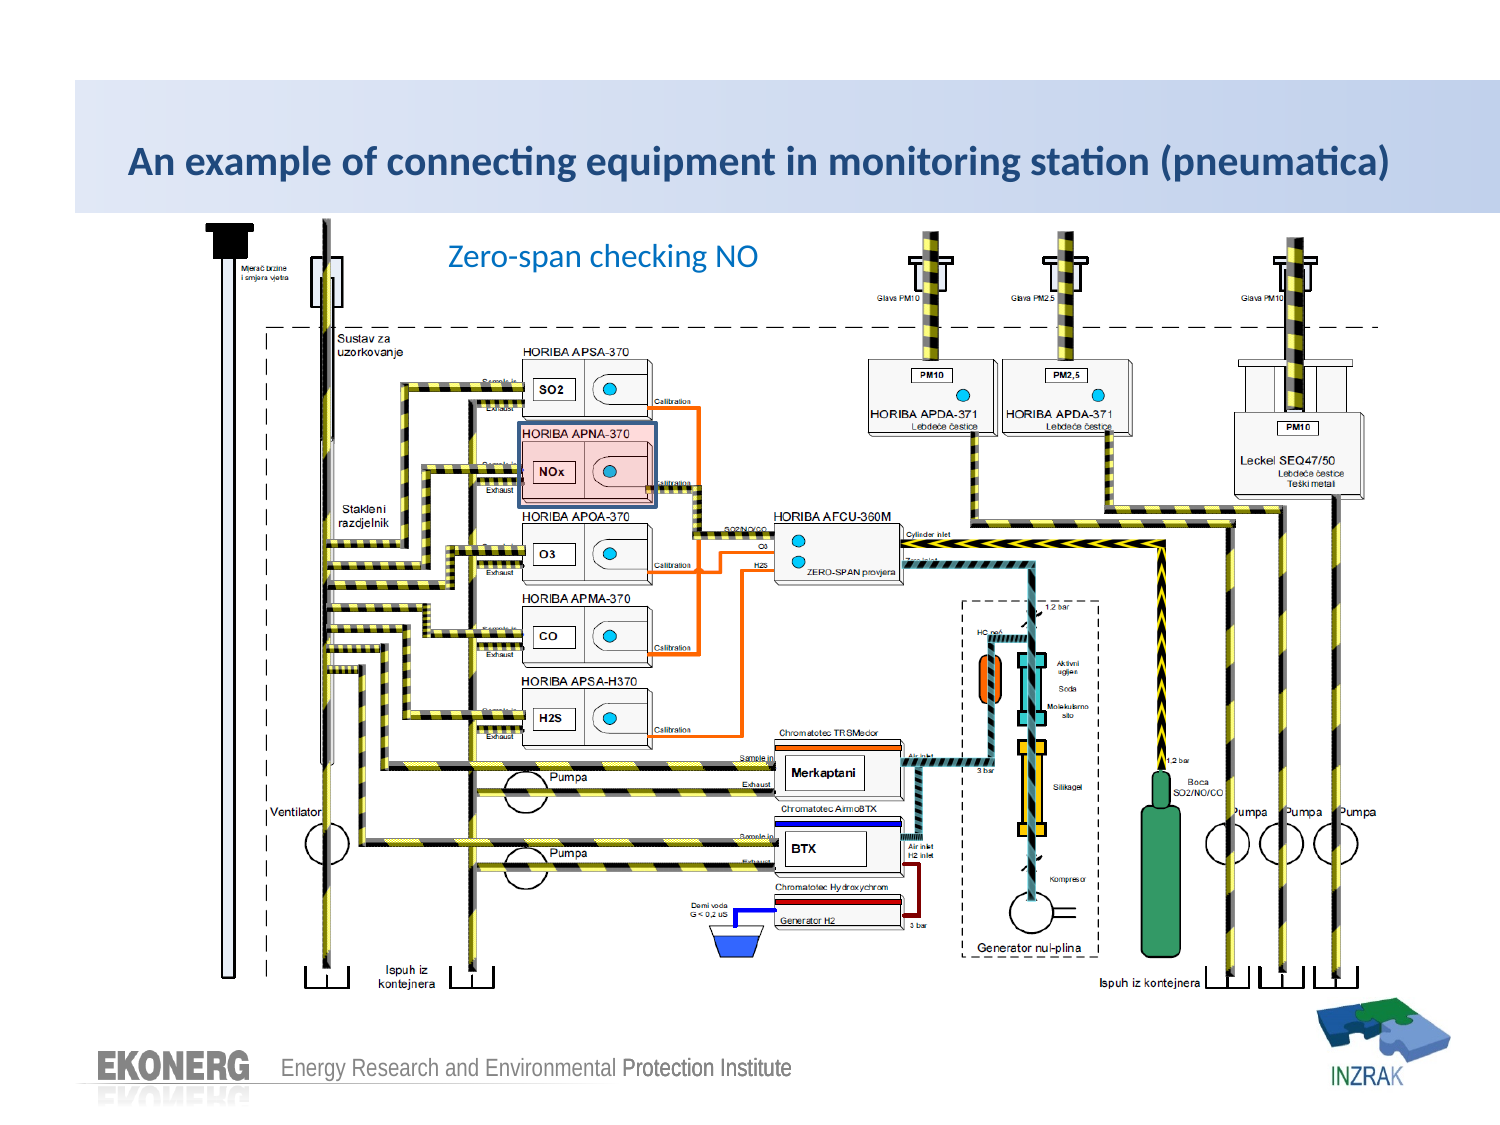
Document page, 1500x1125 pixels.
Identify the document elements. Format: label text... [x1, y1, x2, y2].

title An example of connecting equipment in monitoring station (pneumatica) [75, 80, 1500, 213]
picture [0, 219, 1500, 995]
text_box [61, 1038, 812, 1112]
text_box [84, 1026, 837, 1102]
picture [1315, 996, 1451, 1093]
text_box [72, 1043, 812, 1112]
